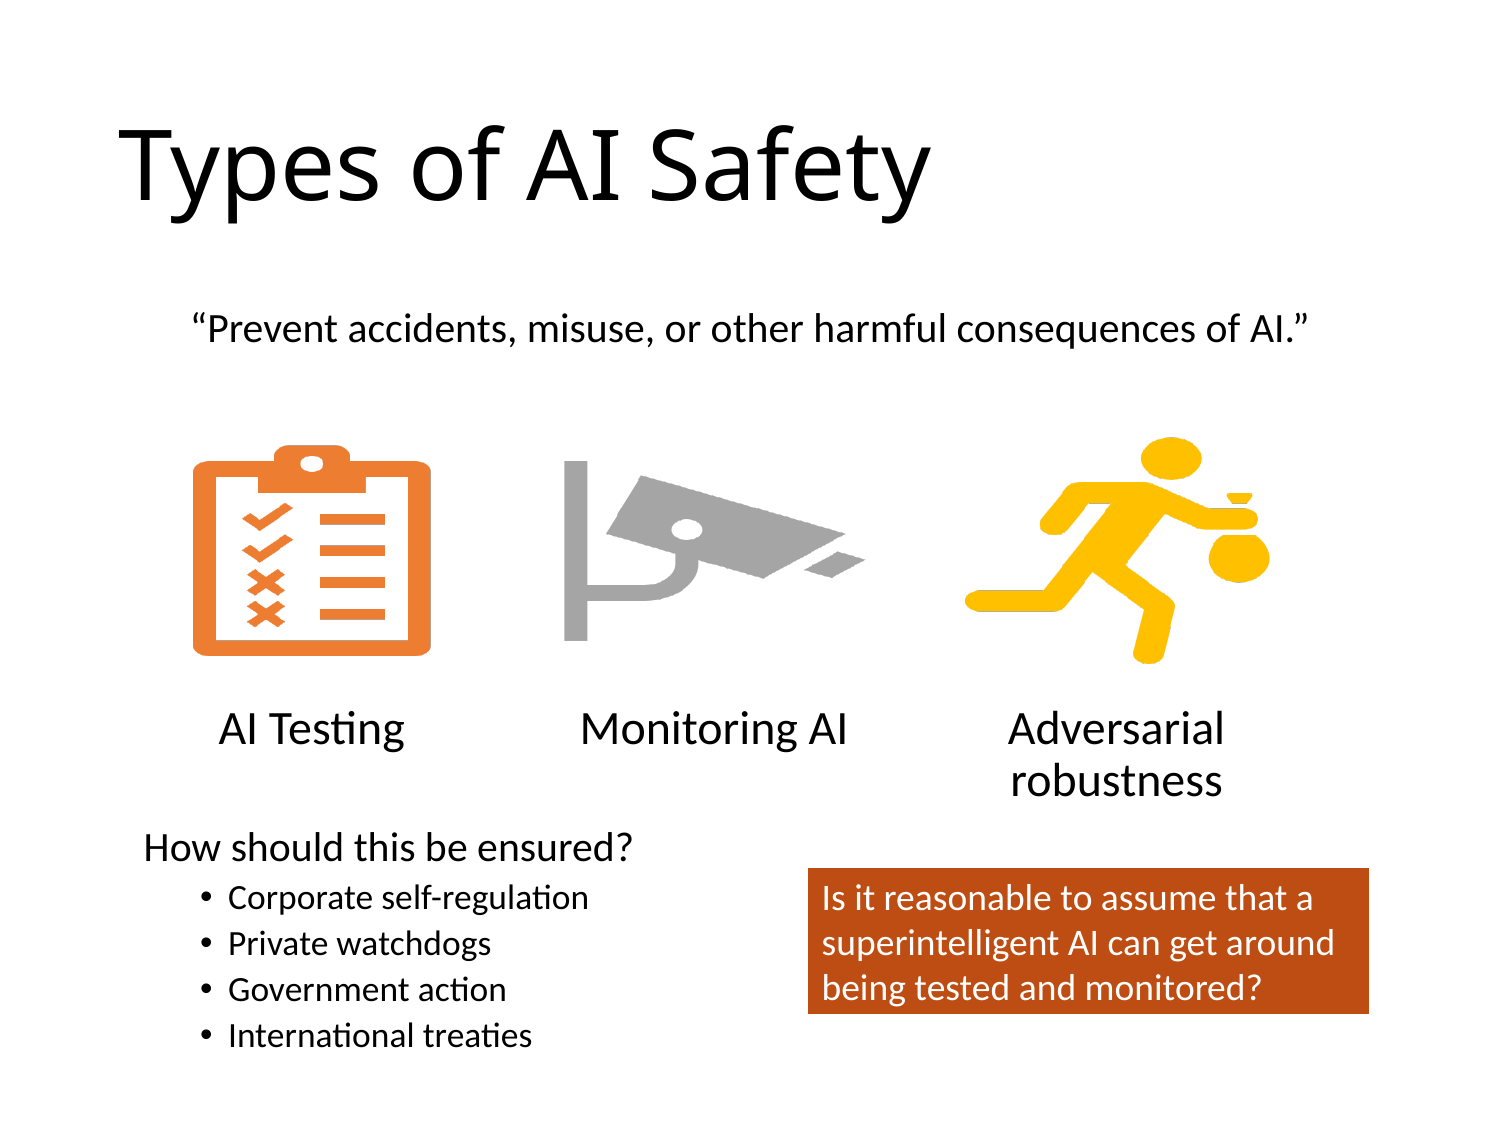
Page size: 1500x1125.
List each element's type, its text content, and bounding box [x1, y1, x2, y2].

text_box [128, 424, 495, 813]
text_box How should this be ensured? Corporate self-regulation Private watchdogs Government action International treaties [128, 818, 675, 1066]
list “Prevent accidents, misuse, or other harmful consequences of AI.” [103, 299, 1397, 400]
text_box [531, 424, 898, 813]
title Types of AI Safety [103, 59, 1397, 278]
text_box Is it reasonable to assume that a superintelligent AI can get around being tested and monitored? [805, 864, 1373, 1017]
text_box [933, 424, 1300, 813]
